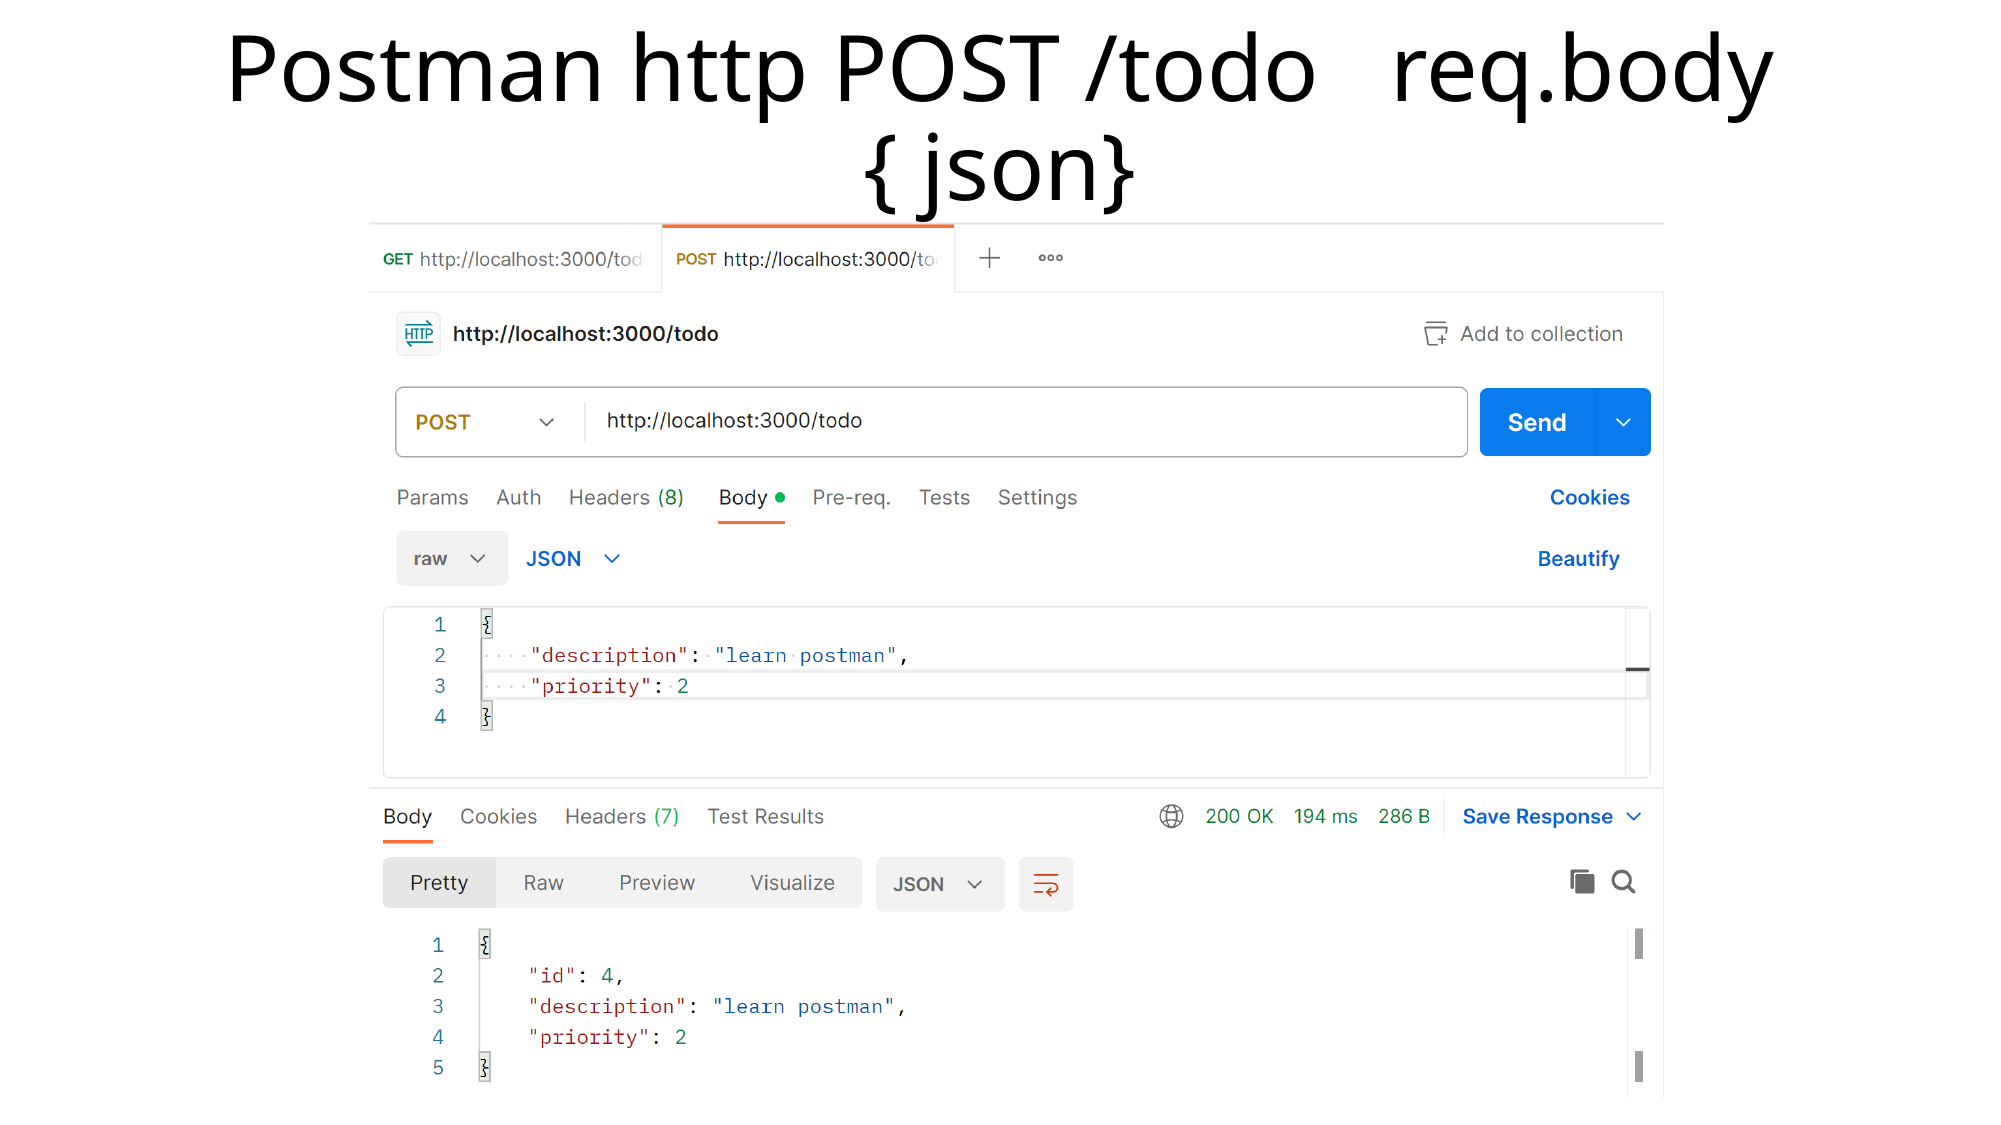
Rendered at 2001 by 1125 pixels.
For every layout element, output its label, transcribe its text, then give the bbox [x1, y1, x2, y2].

title Postman http POST /todo req.body { json} [137, 12, 1863, 230]
picture [369, 222, 1664, 1098]
